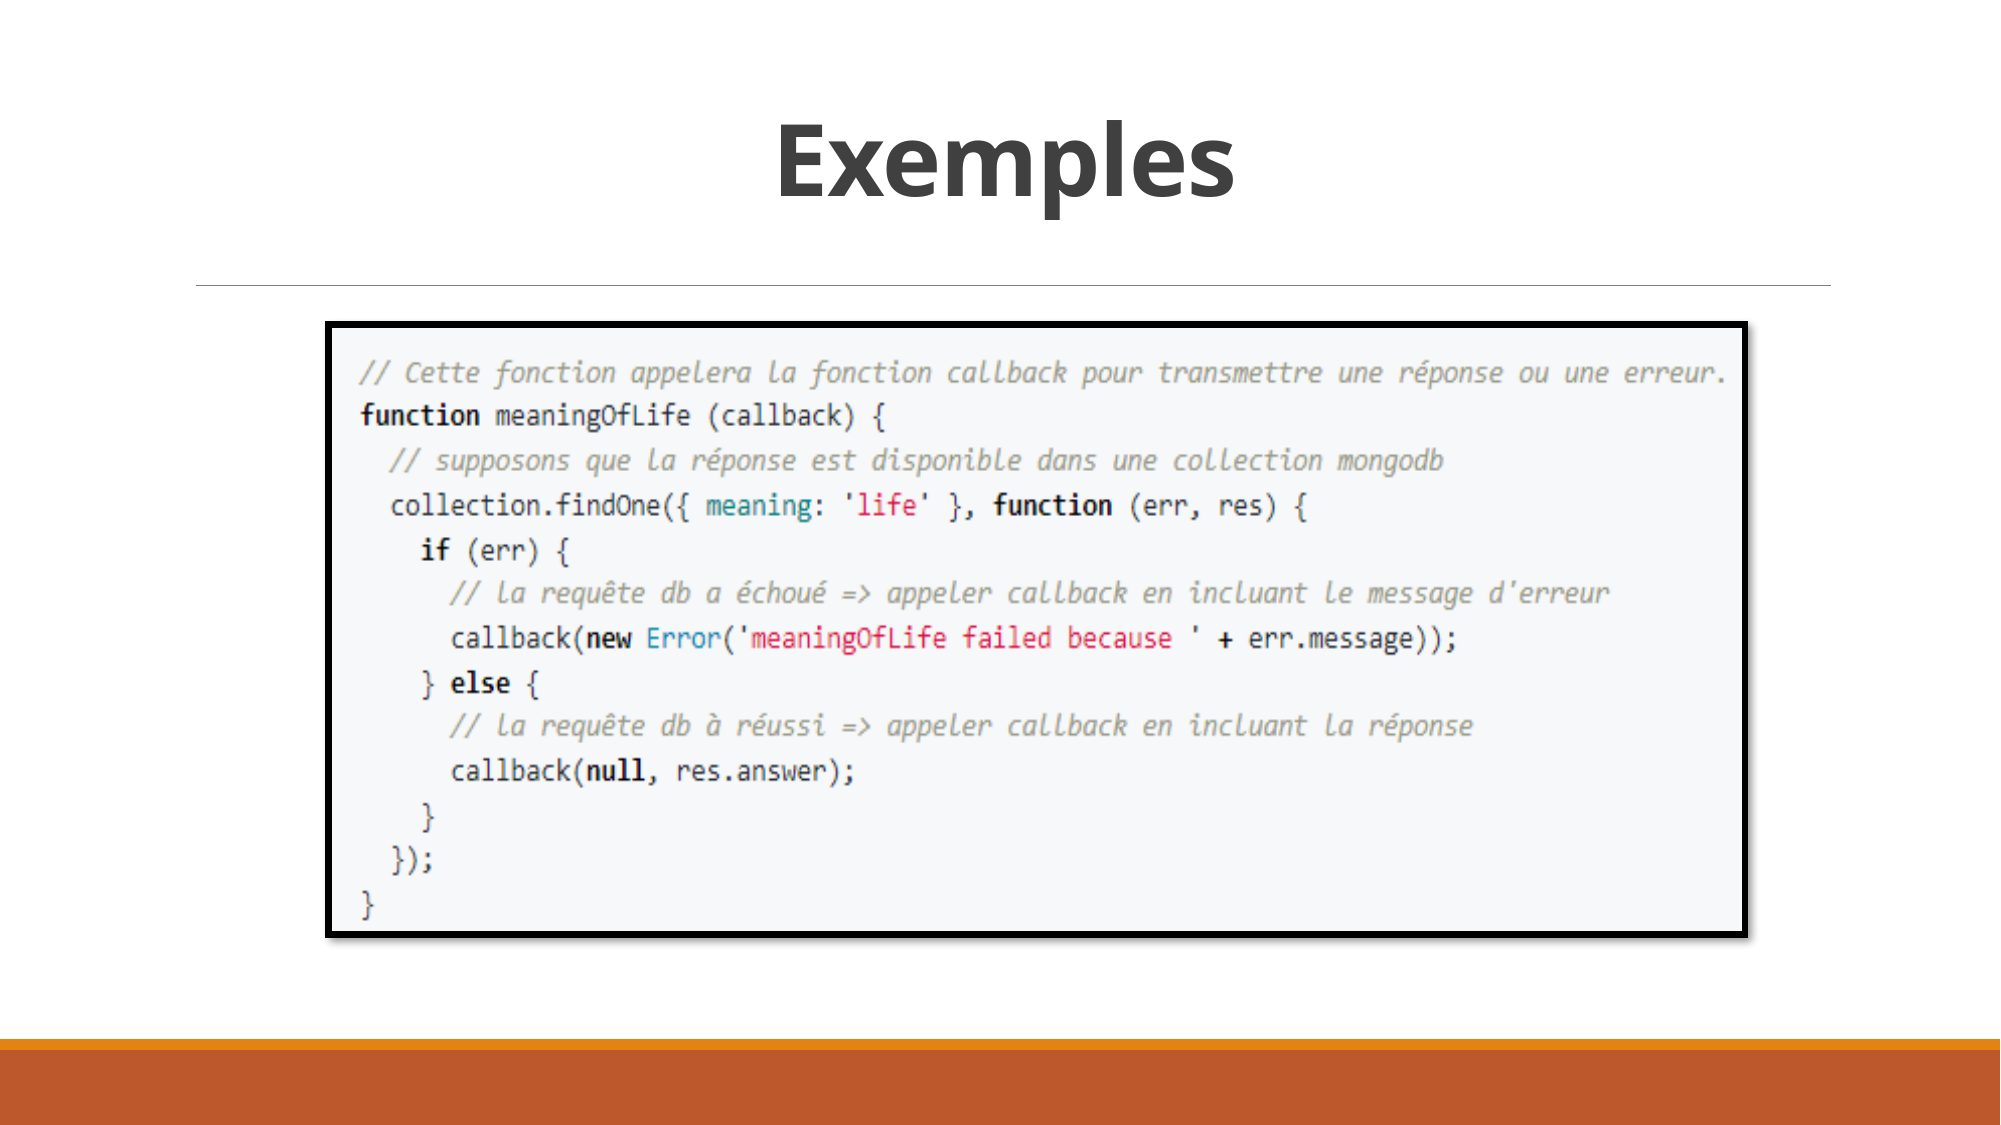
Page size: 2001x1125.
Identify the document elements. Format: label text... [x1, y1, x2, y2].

title Exemples [180, 47, 1830, 285]
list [331, 327, 1743, 932]
